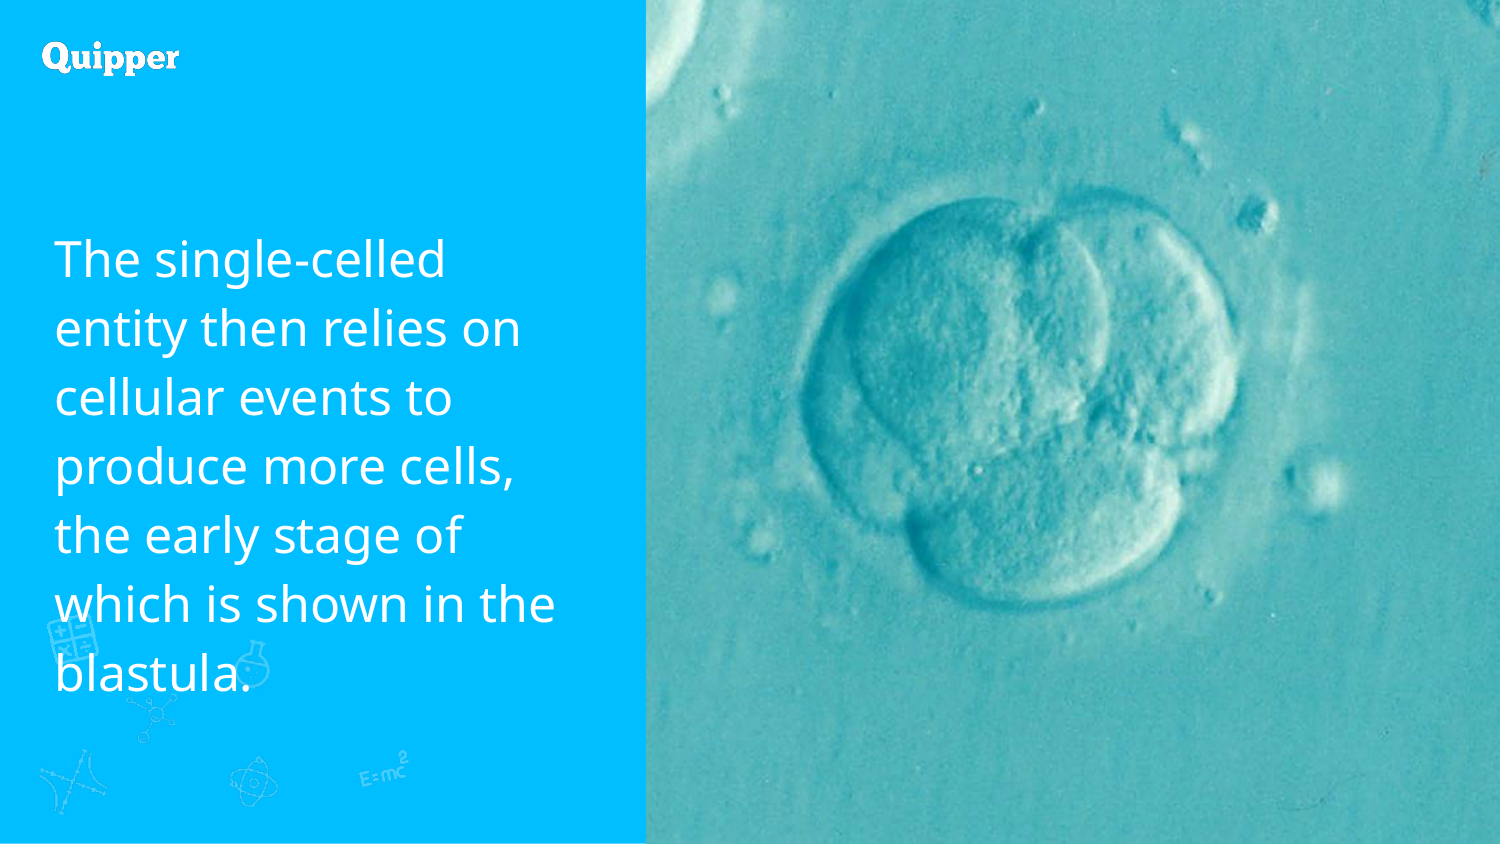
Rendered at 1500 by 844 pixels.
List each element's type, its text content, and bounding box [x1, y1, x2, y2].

picture [646, 0, 1500, 844]
picture [148, 51, 164, 69]
picture [43, 42, 70, 73]
picture [71, 52, 91, 68]
picture [104, 52, 123, 75]
picture [167, 51, 178, 68]
picture [94, 52, 102, 68]
picture [125, 52, 145, 75]
text_box The single-celled entity then relies on cellular events to produce more cells, the early stage of which is shown in the blastula. [30, 109, 600, 811]
